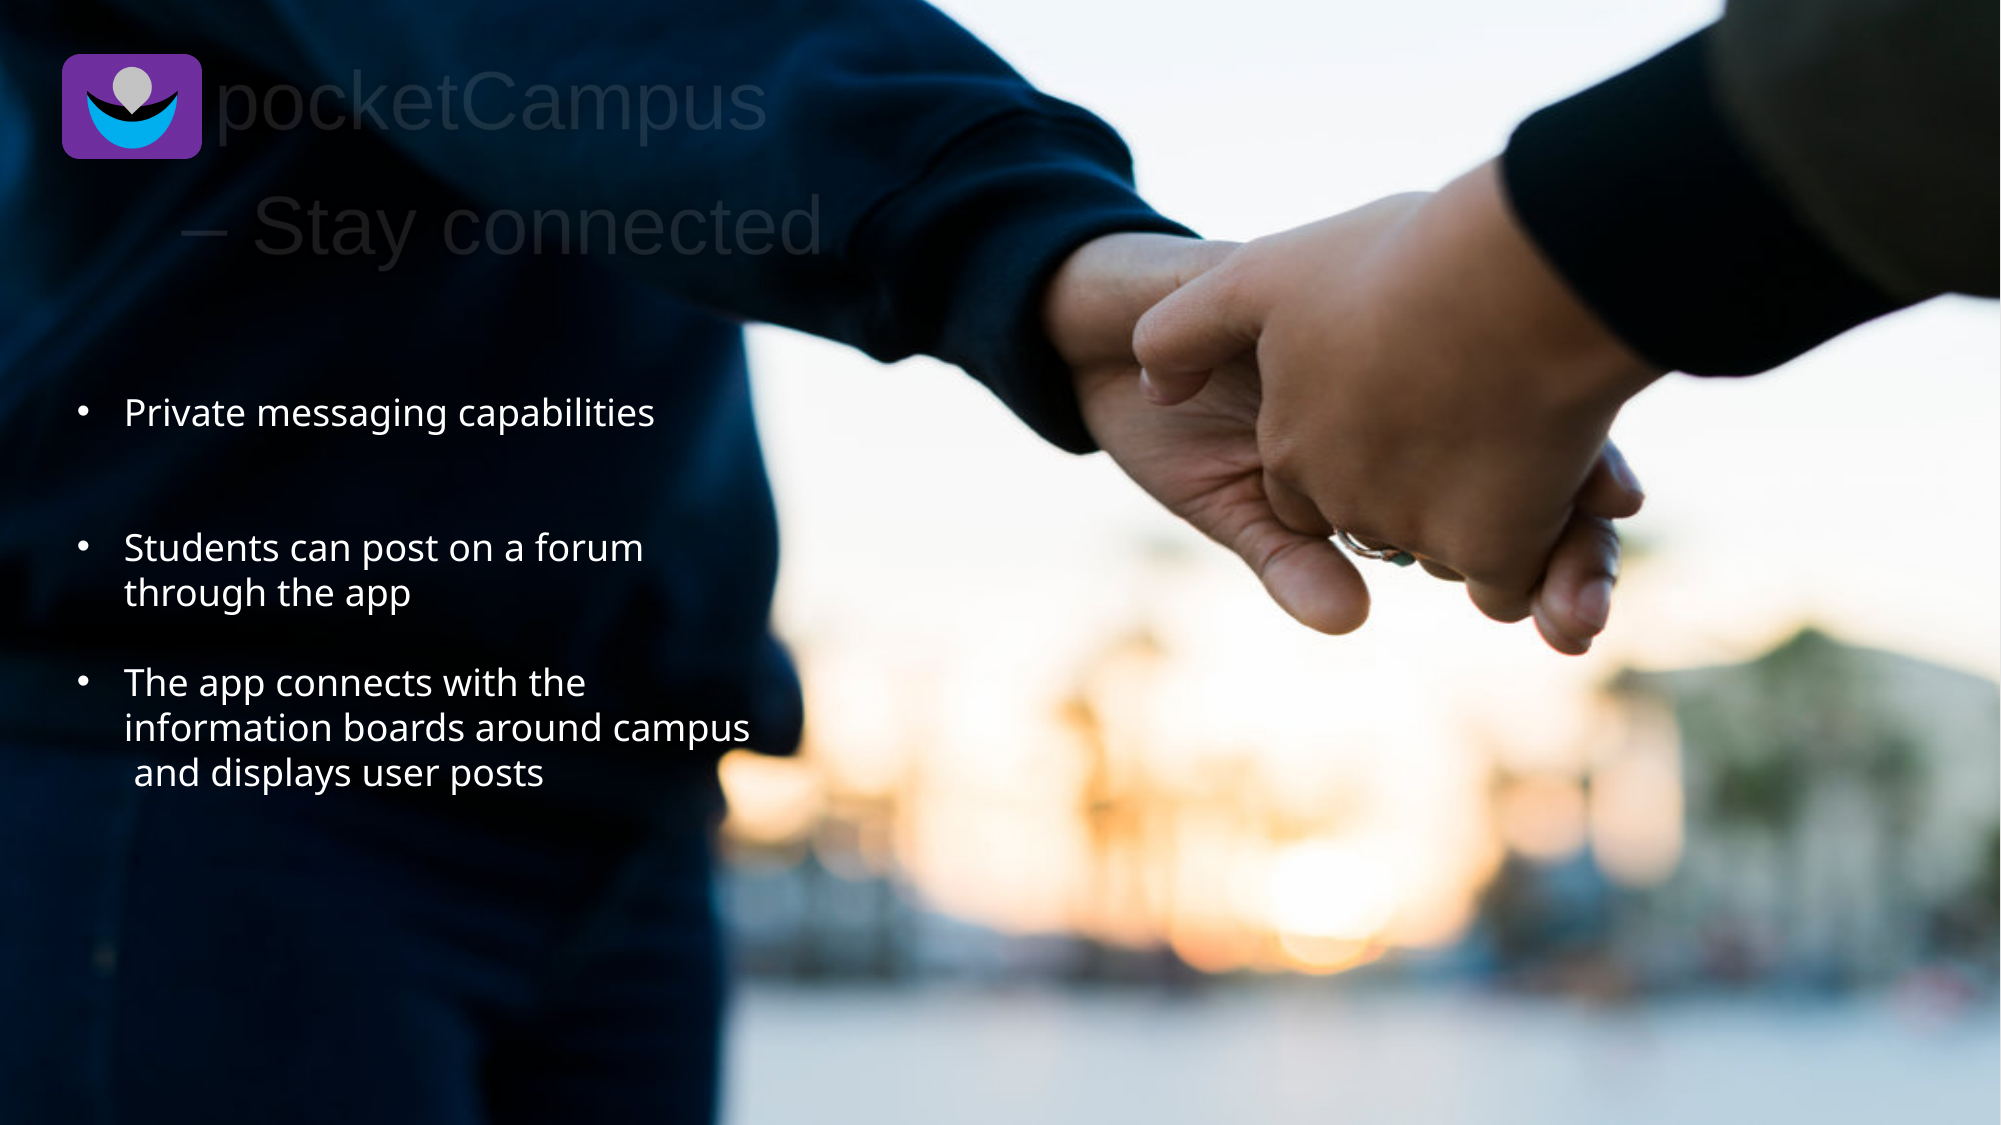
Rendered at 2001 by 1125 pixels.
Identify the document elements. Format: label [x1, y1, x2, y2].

text_box [5, 8, 1001, 309]
picture [0, 0, 2000, 1125]
